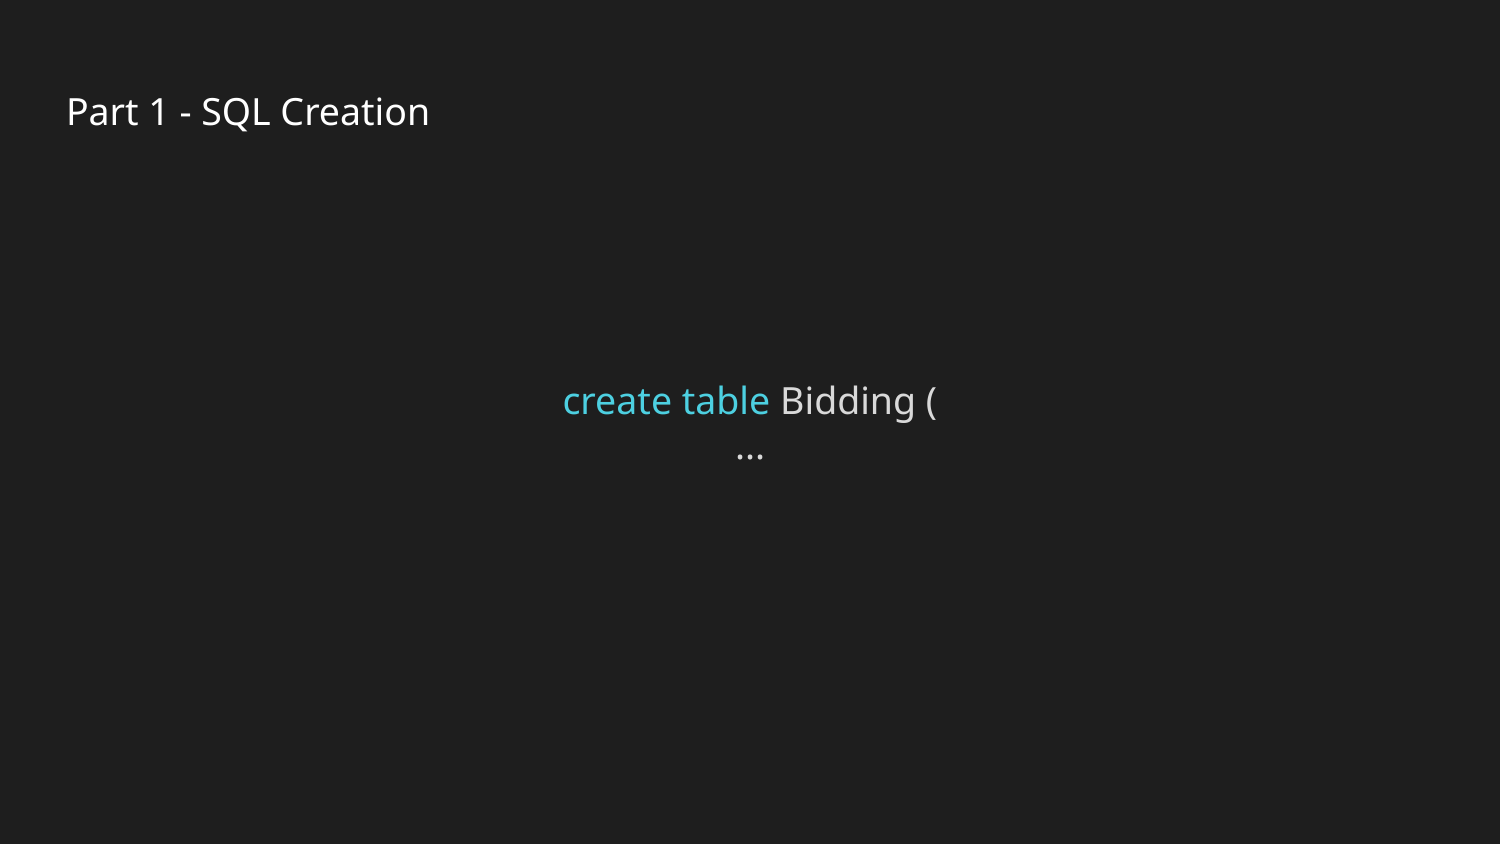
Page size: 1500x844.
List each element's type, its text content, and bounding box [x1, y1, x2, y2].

title Part 1 - SQL Creation [51, 72, 1449, 167]
title create table Bidding ( ... [218, 296, 1282, 547]
